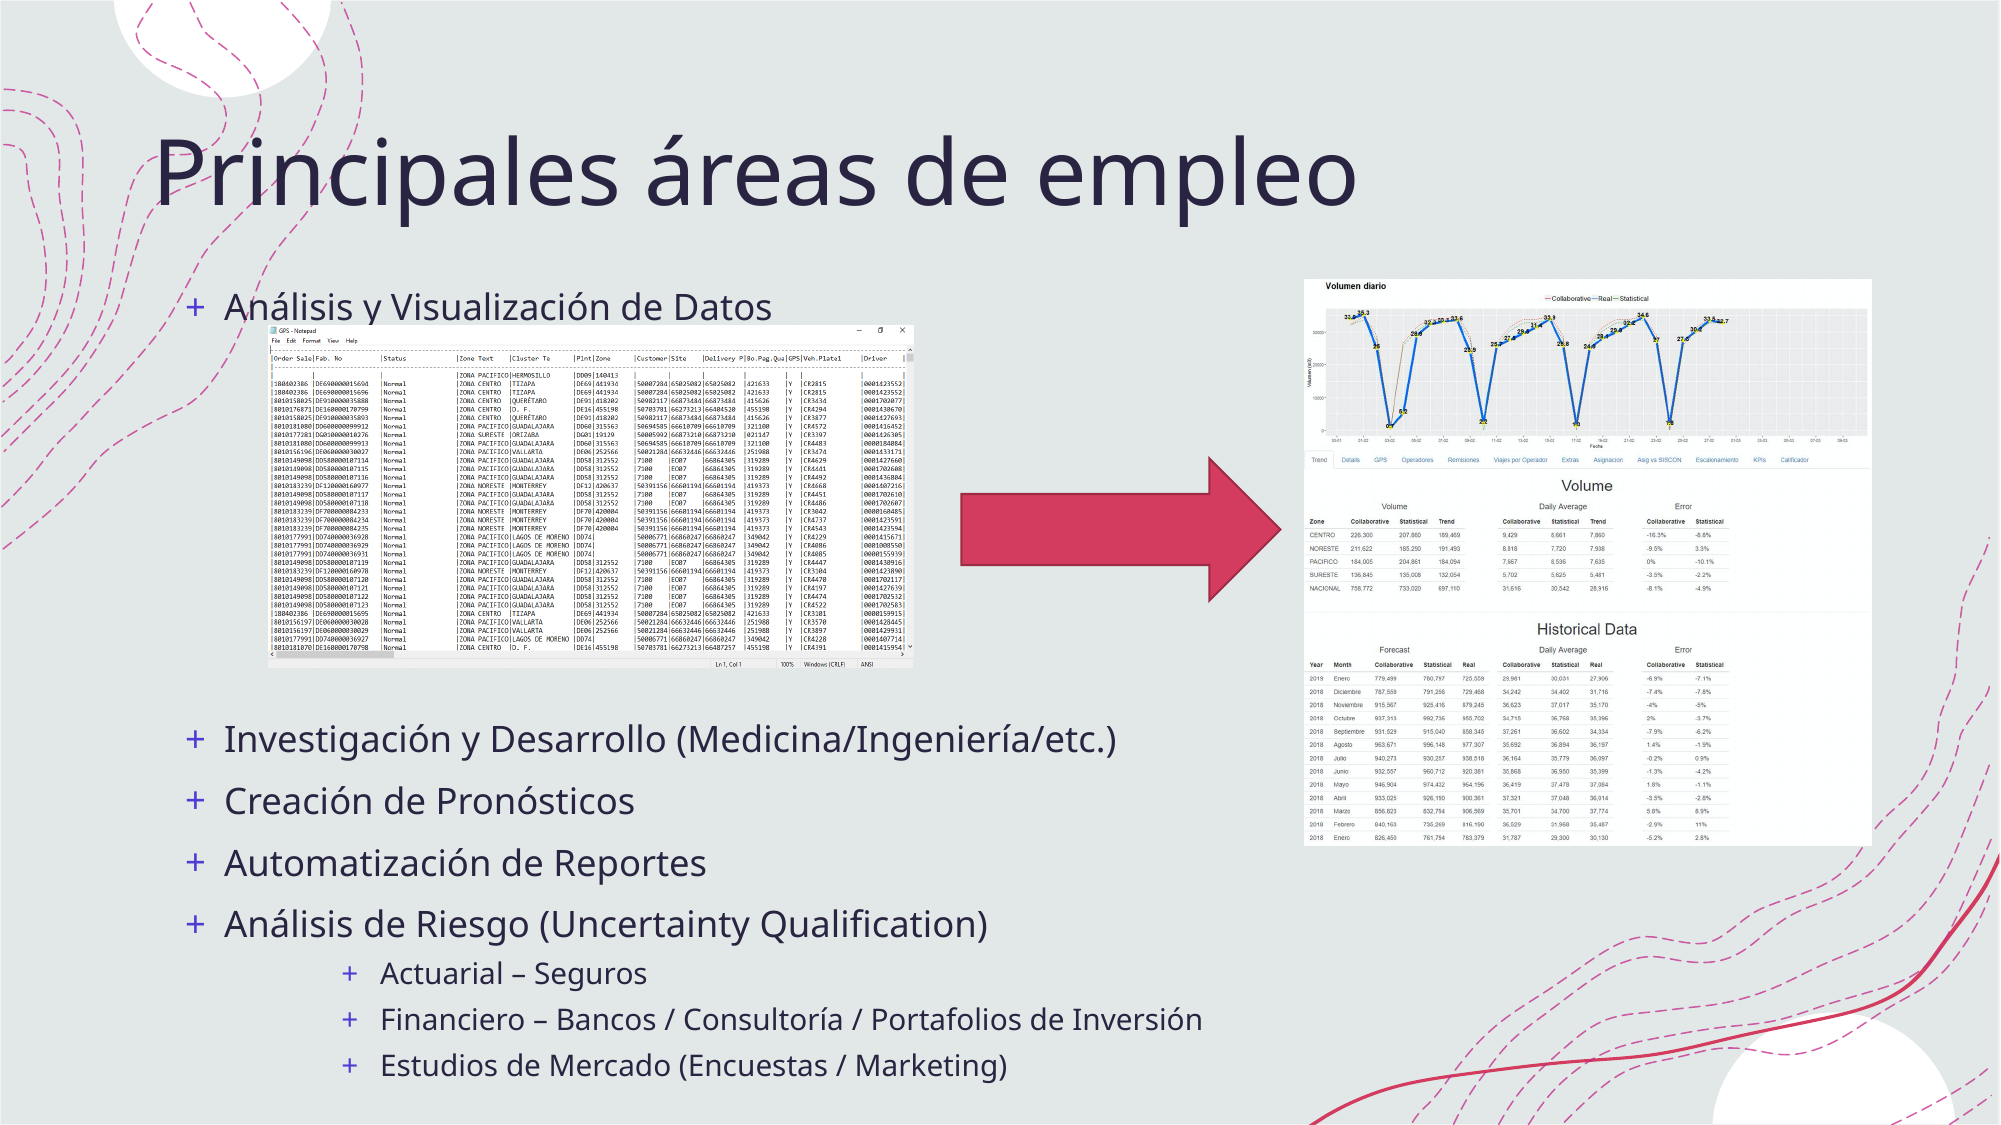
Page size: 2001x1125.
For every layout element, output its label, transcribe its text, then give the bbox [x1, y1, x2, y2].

text_box Análisis y Visualización de Datos Investigación y Desarrollo (Medicina/Ingeniería/etc.) Creación de Pronósticos Automatización de Reportes Análisis de Riesgo (Uncertainty Qualification) Actuarial – Seguros Financiero – Bancos / Consultoría / Portafolios de Inversión Estudios de Mercado (Encuestas / Marketing) [170, 272, 1979, 1098]
title Principales áreas de empleo [137, 59, 1863, 278]
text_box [268, 279, 1872, 846]
